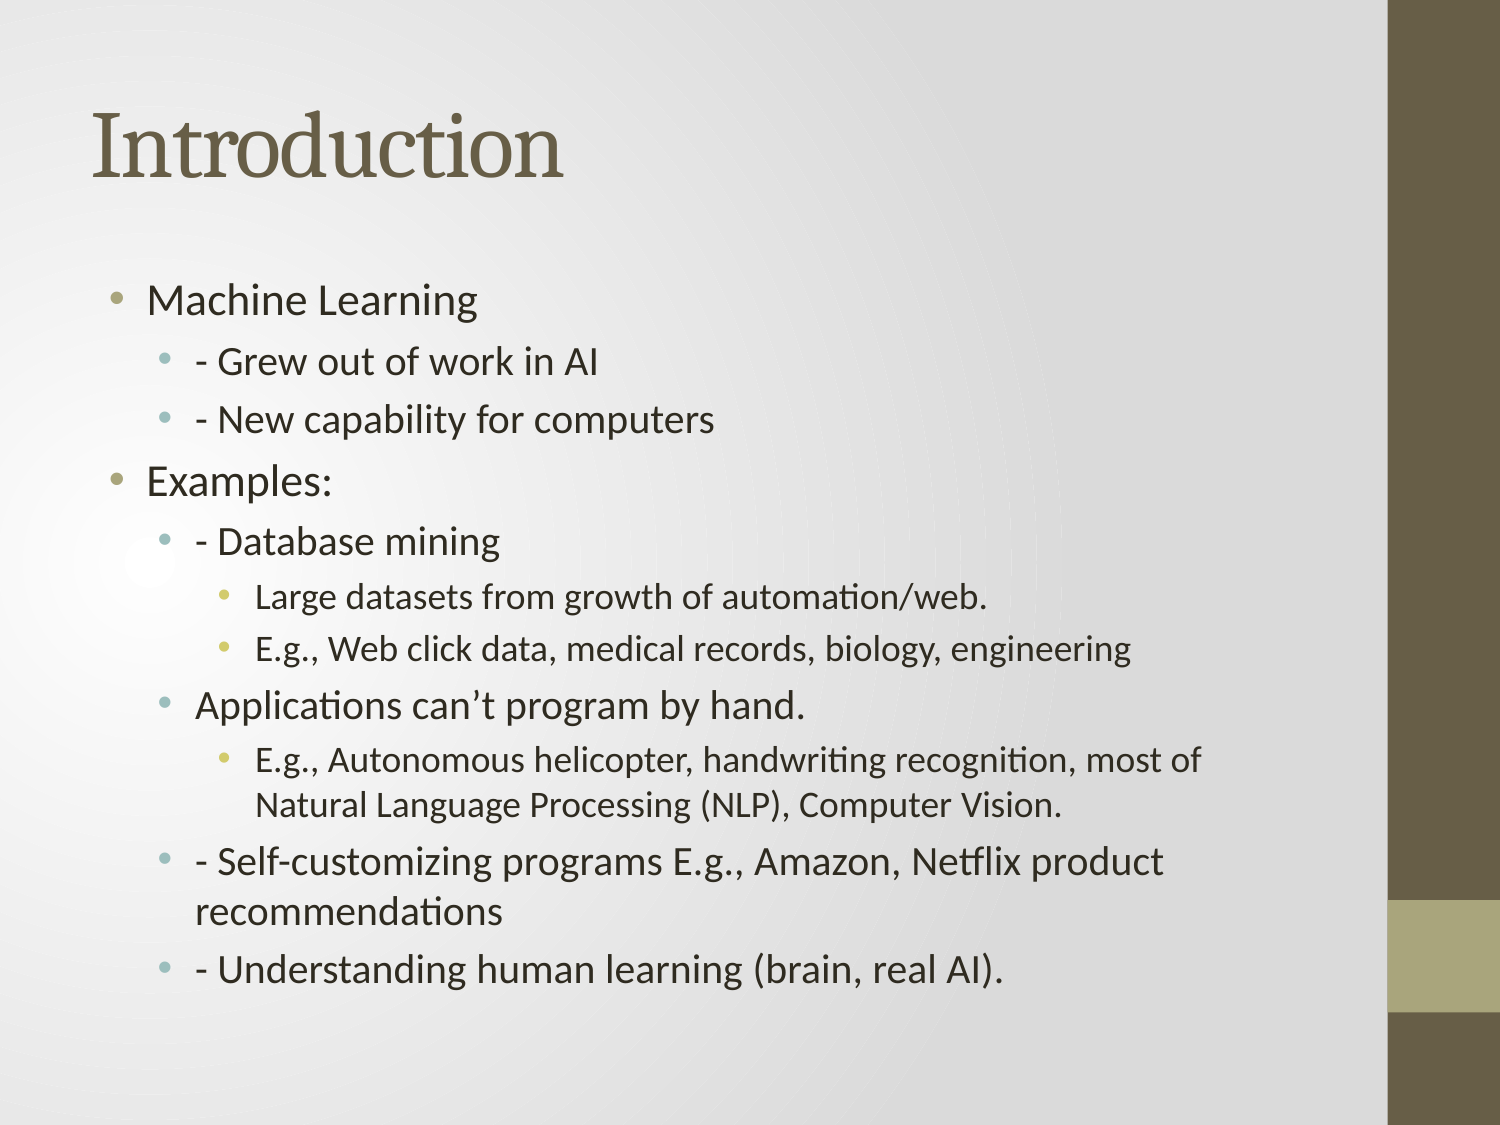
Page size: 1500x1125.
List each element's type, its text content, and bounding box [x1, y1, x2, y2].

title Introduction [75, 45, 1325, 233]
list Machine Learning - Grew out of work in AI - New capability for computers Examples: - Database mining Large datasets from growth of automation/web. E.g., Web click data, medical records, biology, engineering Applications can’t program by hand. E.g., Autonomous helicopter, handwriting recognition, most of Natural Language Processing (NLP), Computer Vision. - Self-customizing programs E.g., Amazon, Netflix product recommendations - Understanding human learning (brain, real AI). [75, 262, 1325, 1050]
